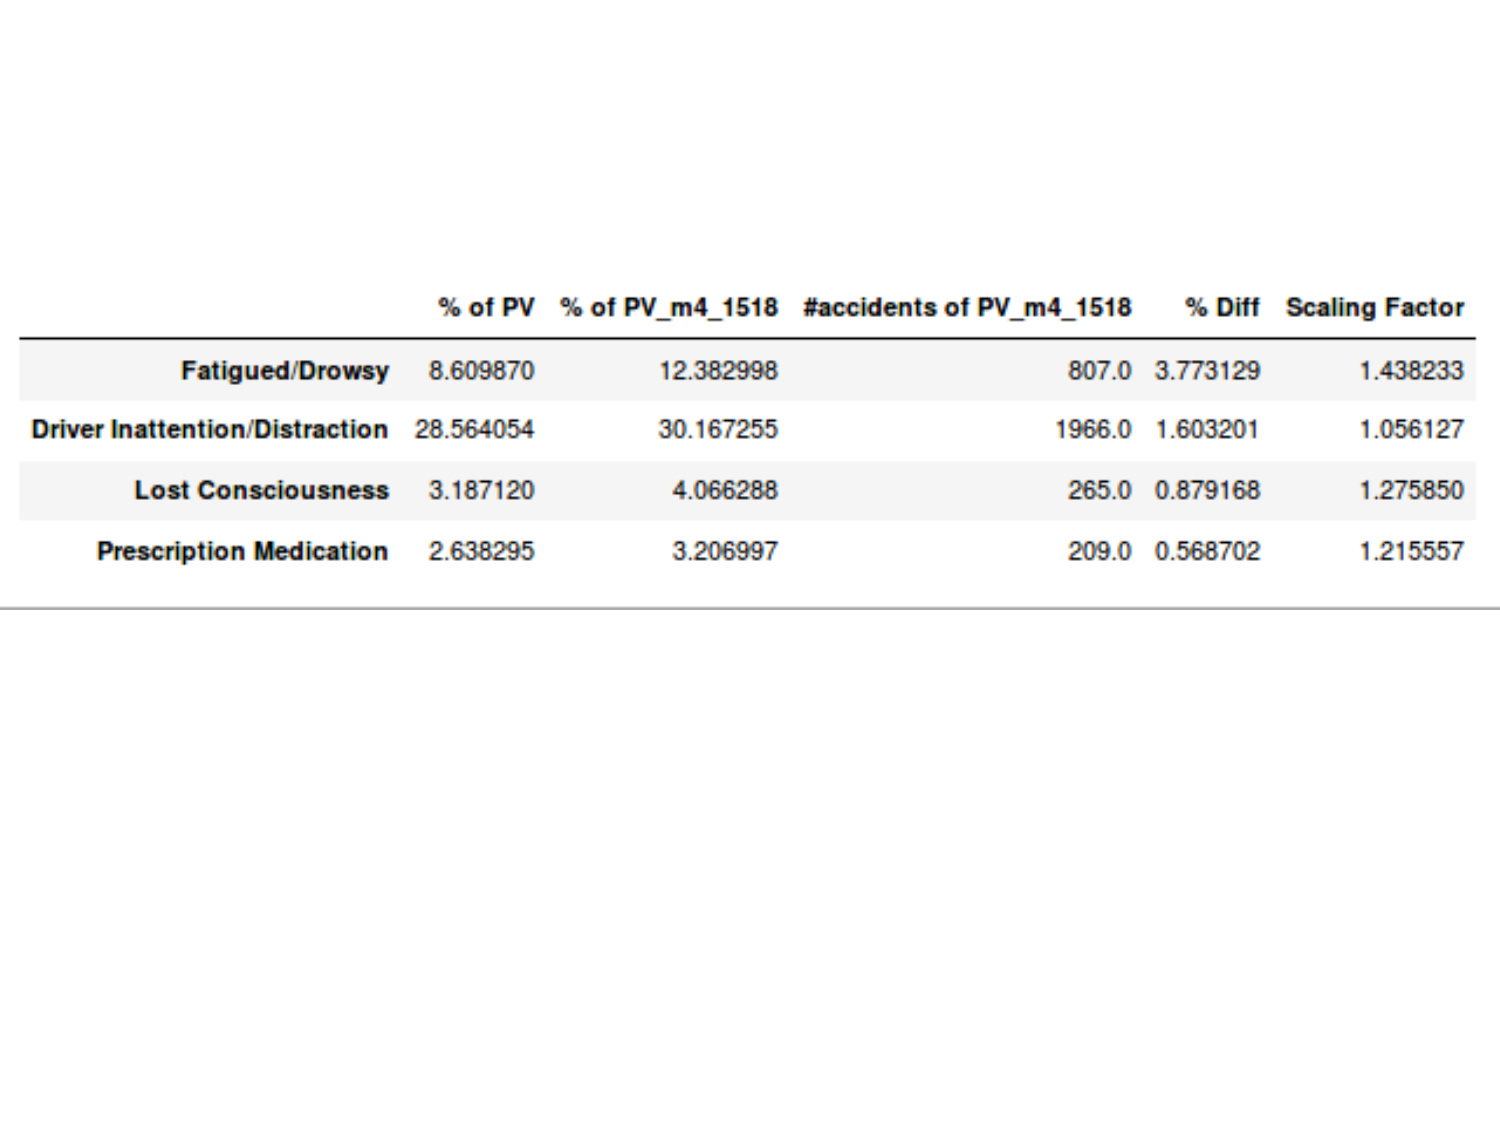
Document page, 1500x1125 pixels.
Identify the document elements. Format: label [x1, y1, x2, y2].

picture [0, 277, 1500, 610]
